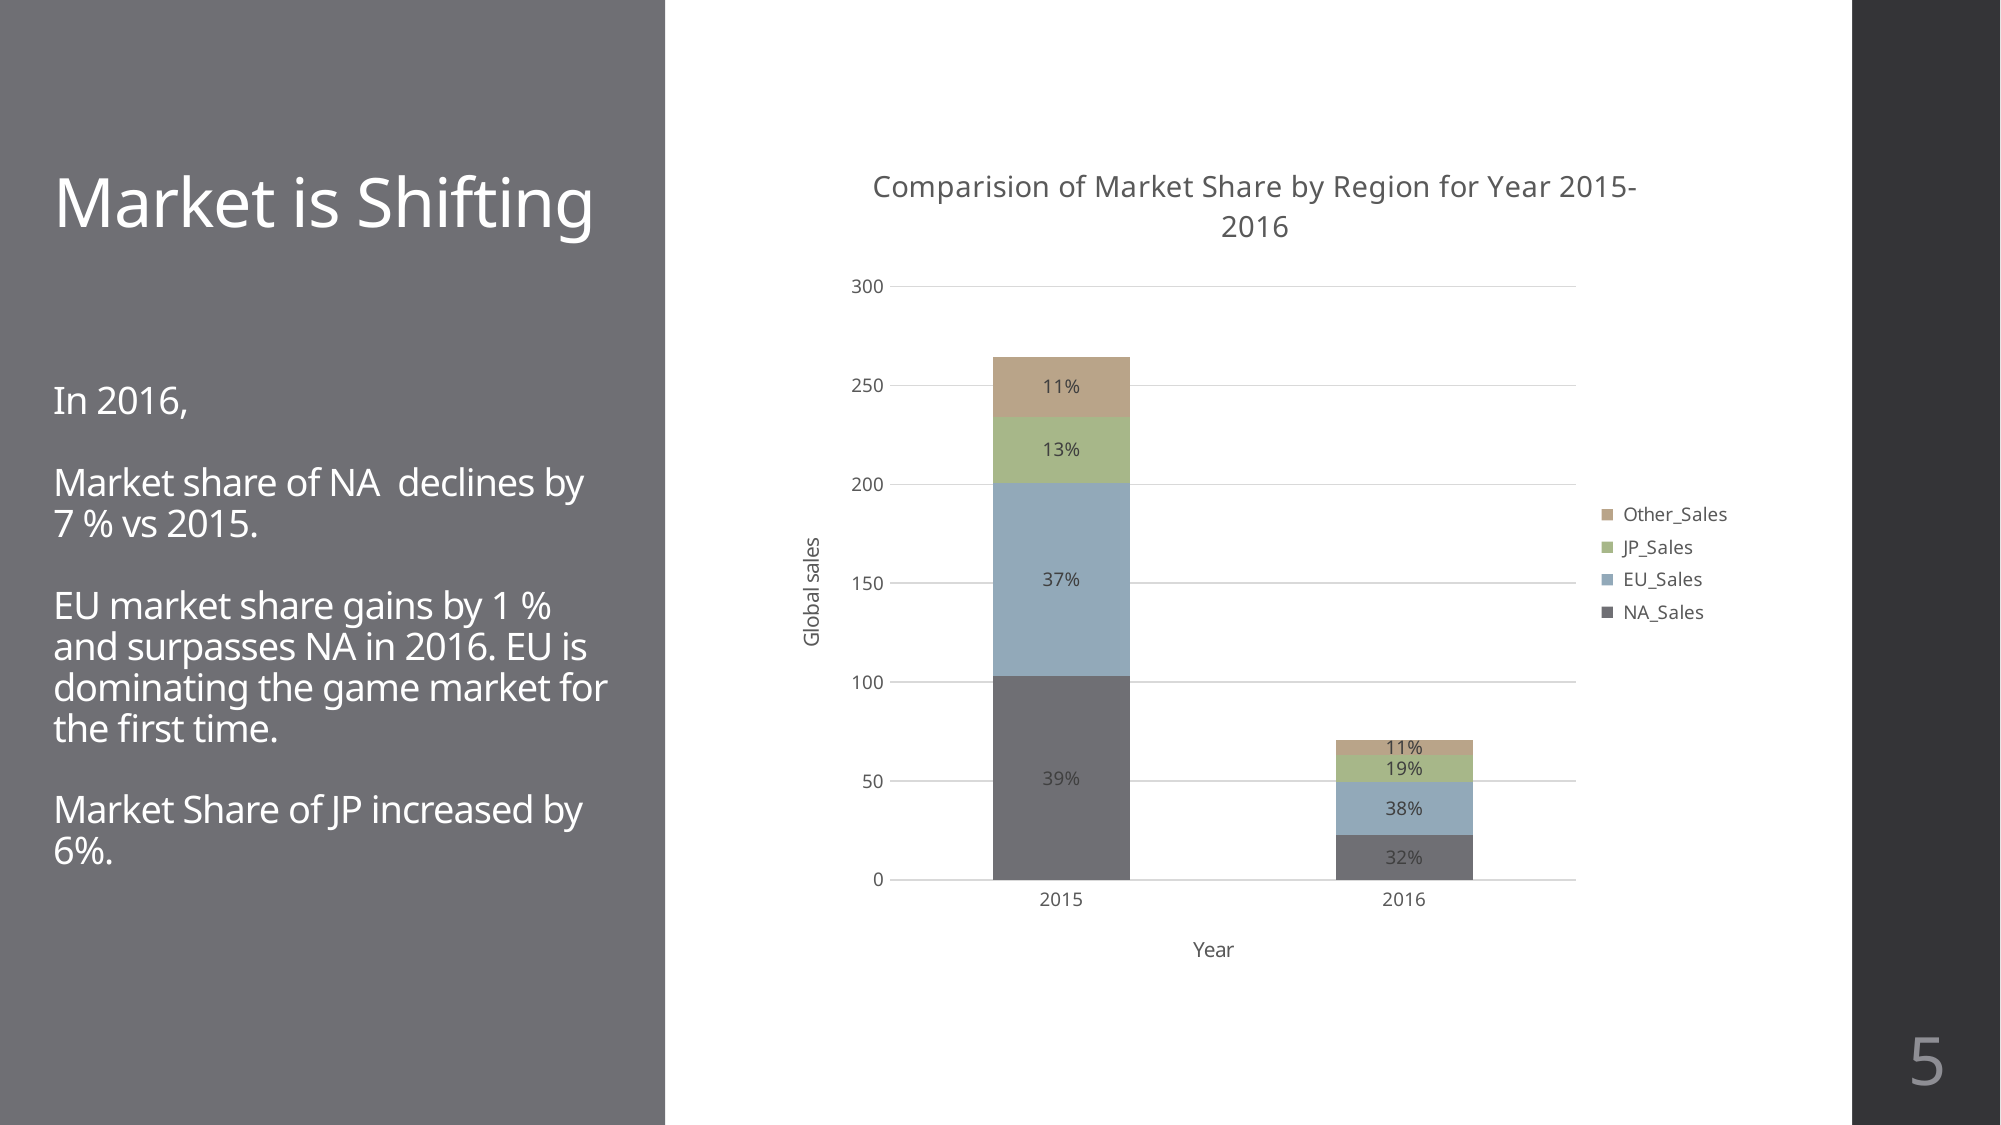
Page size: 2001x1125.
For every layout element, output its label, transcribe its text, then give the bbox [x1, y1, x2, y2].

text_box [0, 0, 666, 1125]
text_box [1851, 0, 2000, 1125]
chart [763, 131, 1748, 996]
slide_number 5 [1852, 1012, 2000, 1110]
title Market is Shifting In 2016, Market share of NA declines by 7 % vs 2015. EU market share gains by 1 % and surpasses NA in 2016. EU is dominating the game market for the first time. Market Share of JP increased by 6%. [38, 157, 627, 1013]
